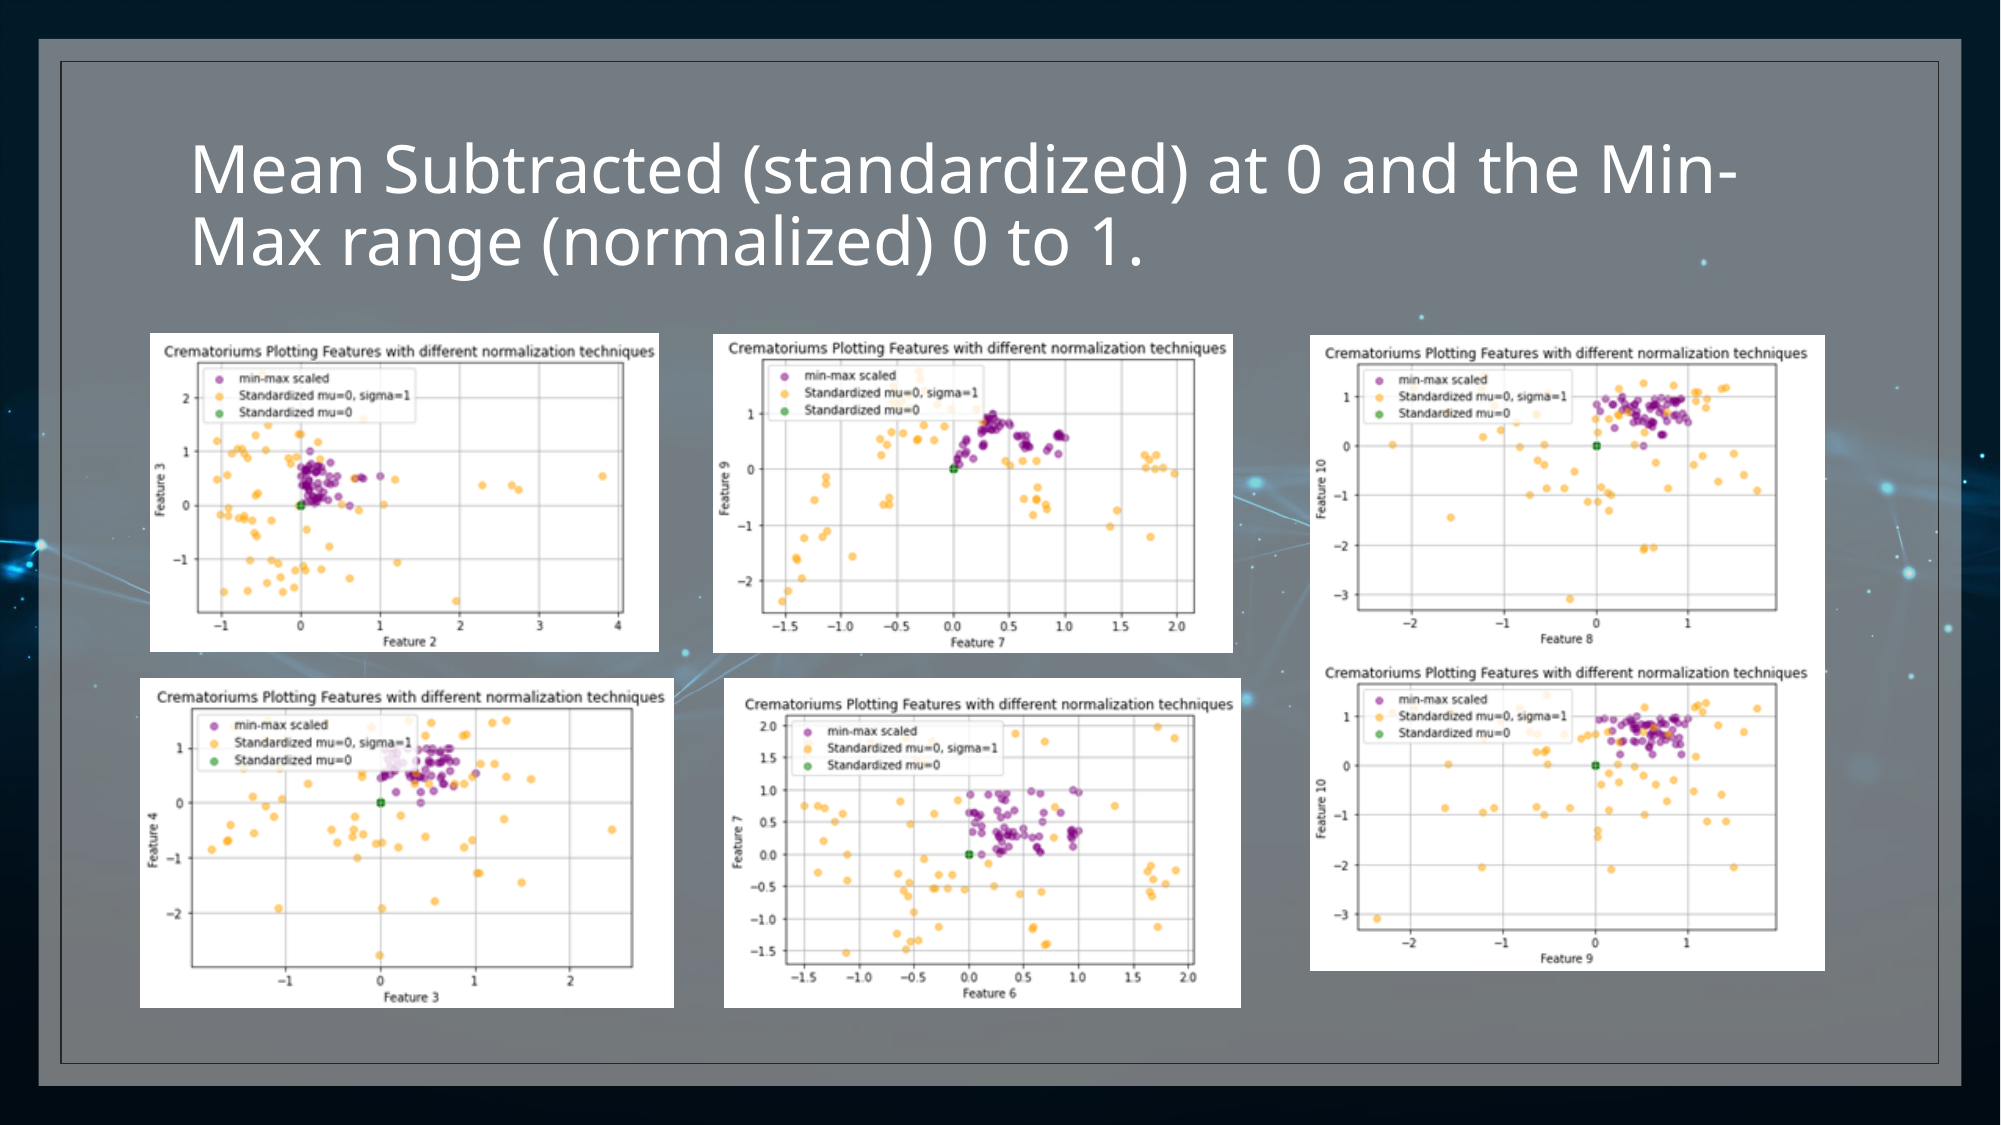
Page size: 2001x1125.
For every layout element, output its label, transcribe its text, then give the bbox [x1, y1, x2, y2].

picture [140, 678, 674, 1008]
picture [1310, 335, 1825, 971]
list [150, 333, 659, 652]
picture [34, 542, 38, 554]
title Mean Subtracted (standardized) at 0 and the Min-Max range (normalized) 0 to 1. [174, 95, 1825, 321]
picture [713, 334, 1233, 654]
picture [724, 678, 1241, 1008]
picture [0, 0, 2001, 1125]
